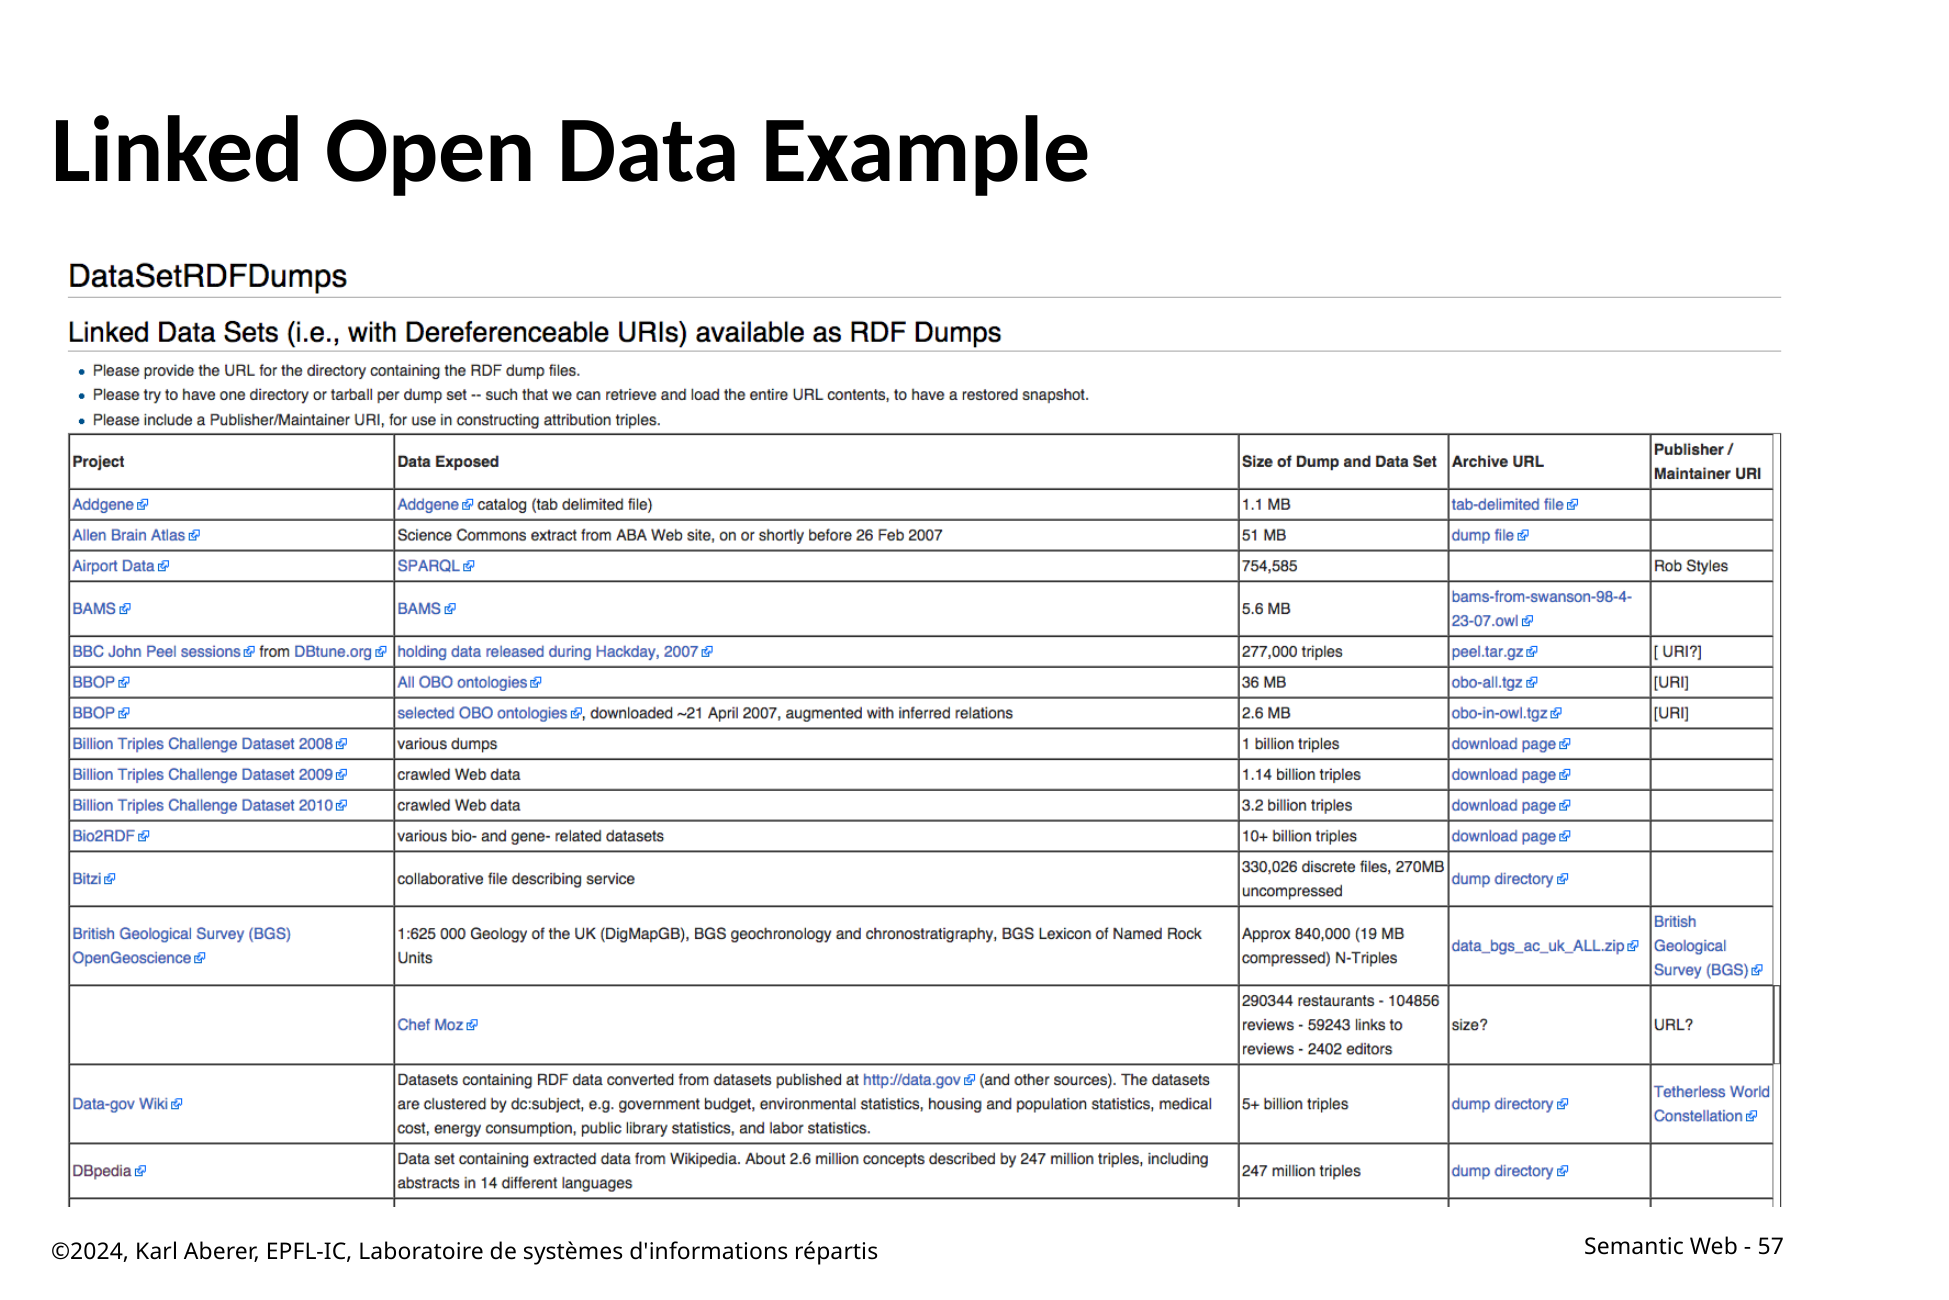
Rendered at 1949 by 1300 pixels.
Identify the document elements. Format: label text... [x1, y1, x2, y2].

footer ©2024, Karl Aberer, EPFL-IC, Laboratoire de systèmes d'informations répartis [32, 1227, 1284, 1271]
title Linked Open Data Example [32, 57, 1803, 232]
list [56, 253, 1790, 1208]
